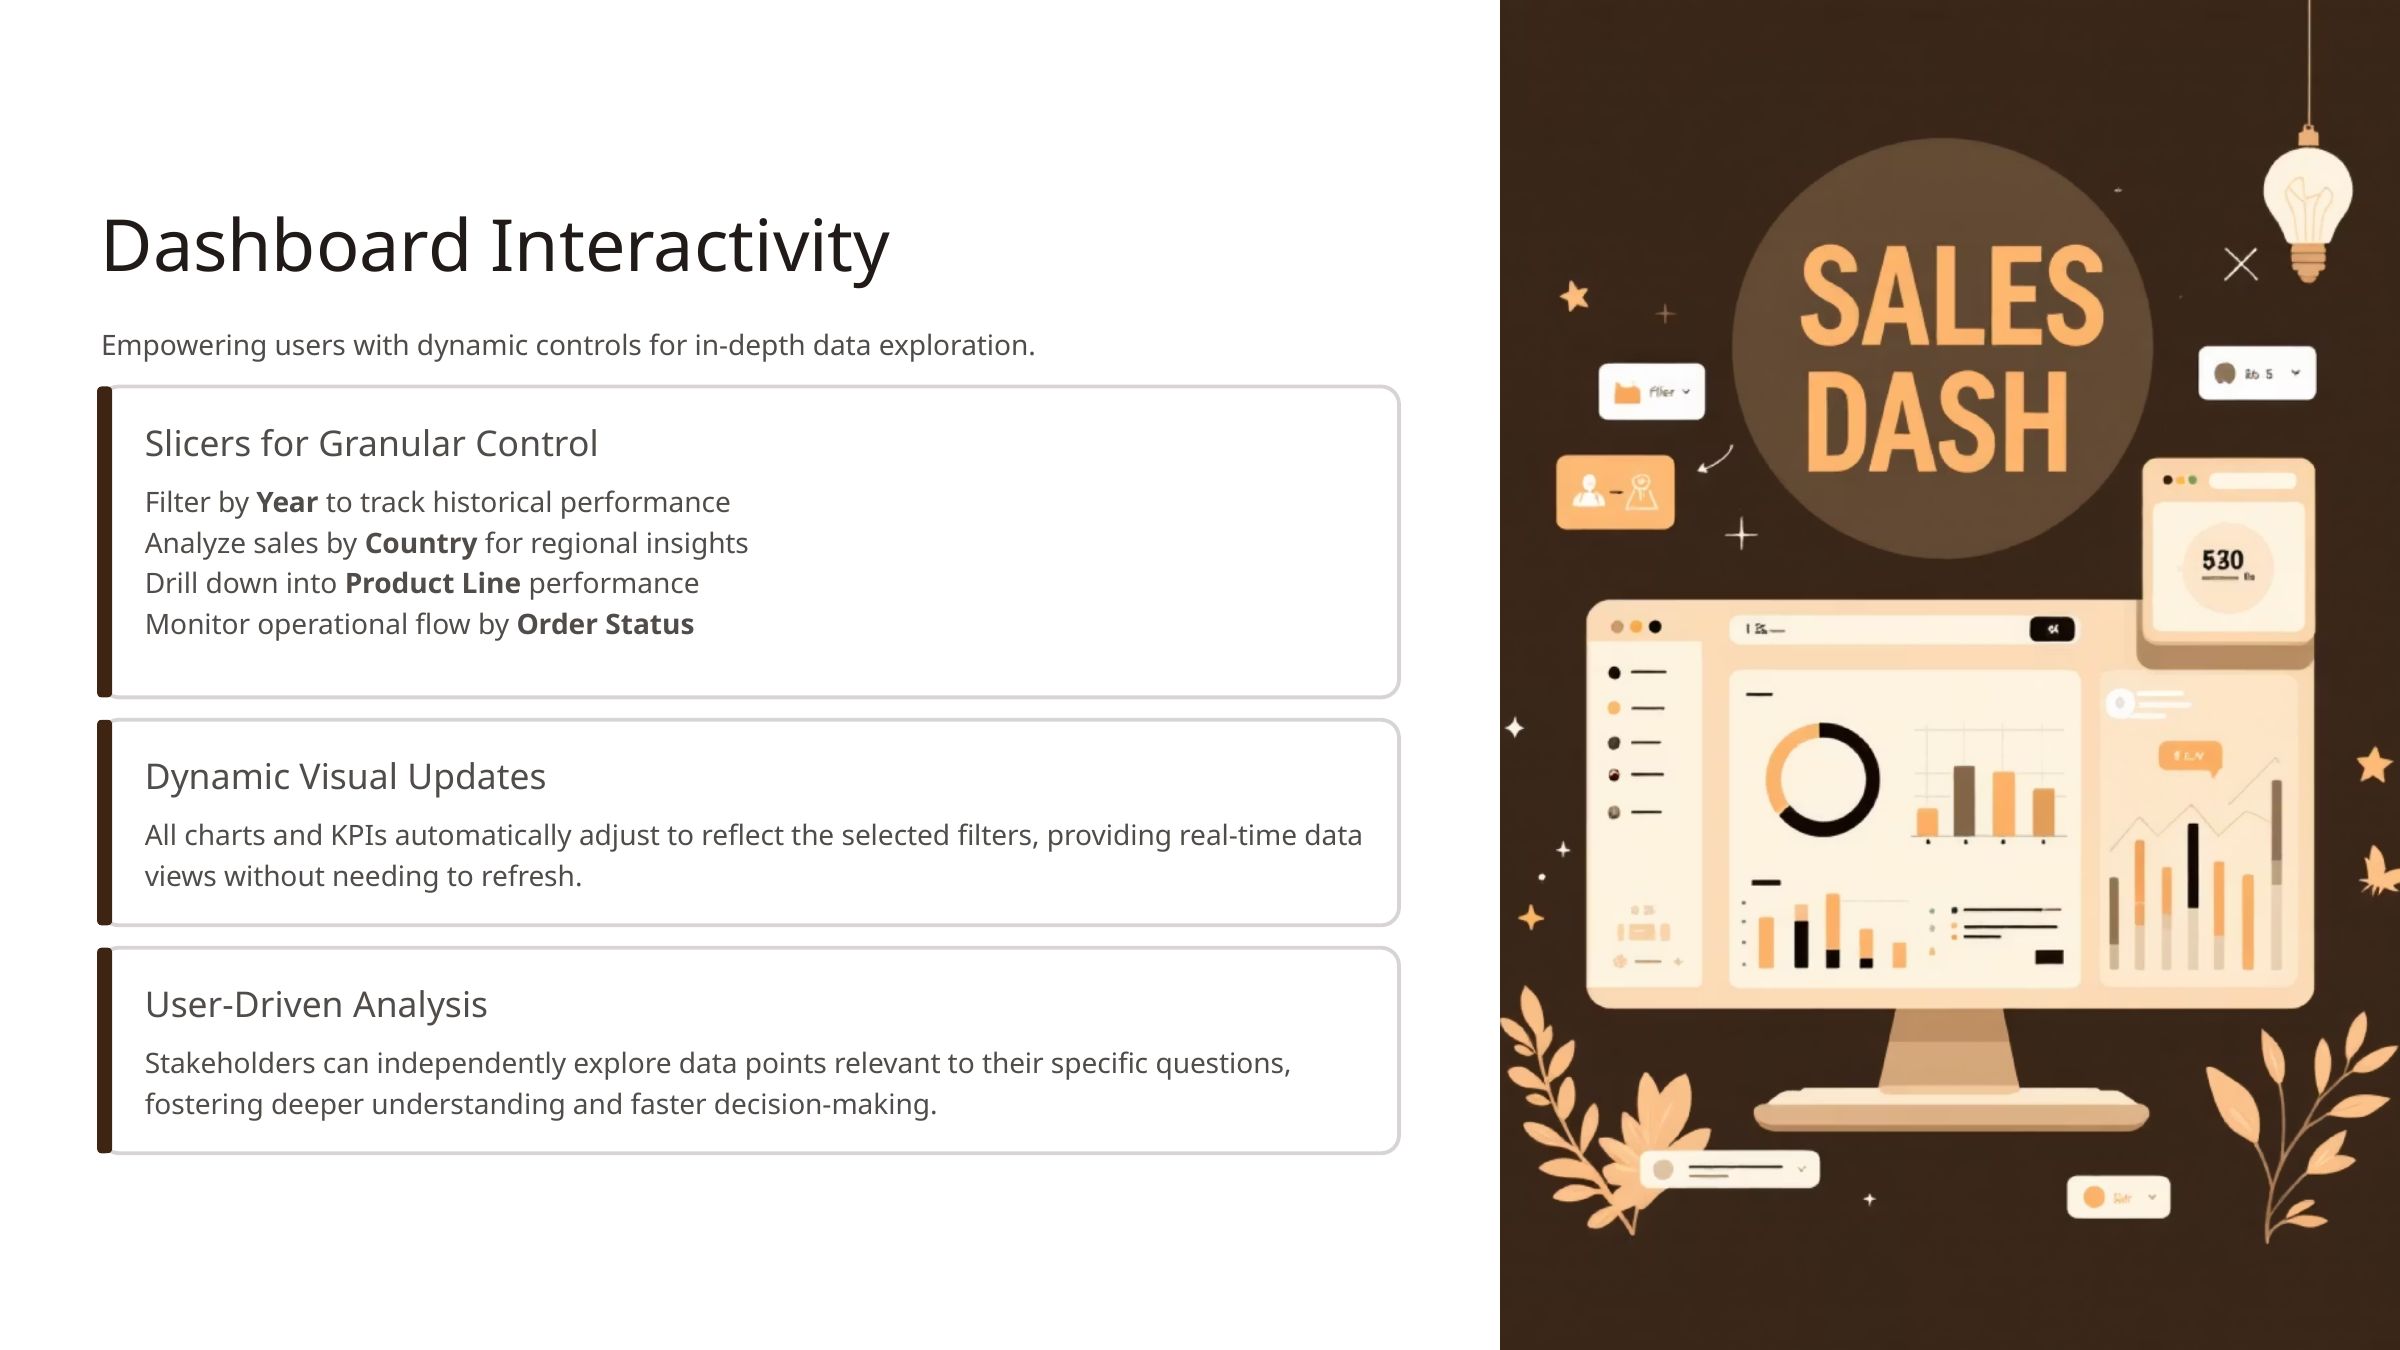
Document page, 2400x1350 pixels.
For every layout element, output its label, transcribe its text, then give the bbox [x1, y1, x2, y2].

text_box Dynamic Visual Updates [144, 752, 575, 798]
text_box Stakeholders can independently explore data points relevant to their specific questions, fostering deeper understanding and faster decision-making. [144, 1038, 1367, 1121]
text_box [112, 947, 1400, 1154]
text_box All charts and KPIs automatically adjust to reflect the selected filters, providing real-time data views without needing to refresh. [144, 810, 1367, 893]
text_box Dashboard Interactivity [100, 196, 945, 287]
text_box Slicers for Granular Control [144, 419, 633, 465]
text_box [97, 386, 113, 698]
text_box [111, 386, 1400, 698]
text_box User-Driven Analysis [144, 980, 513, 1026]
text_box [97, 947, 113, 1154]
text_box Empowering users with dynamic controls for in-depth data exploration. [100, 320, 1400, 362]
text_box [97, 719, 113, 926]
picture [1499, 0, 2400, 1350]
text_box Filter by Year to track historical performance Analyze sales by Country for regional insights Drill down into Product Line performance Monitor operational flow by Order Status [144, 477, 1367, 665]
text_box [112, 719, 1400, 926]
